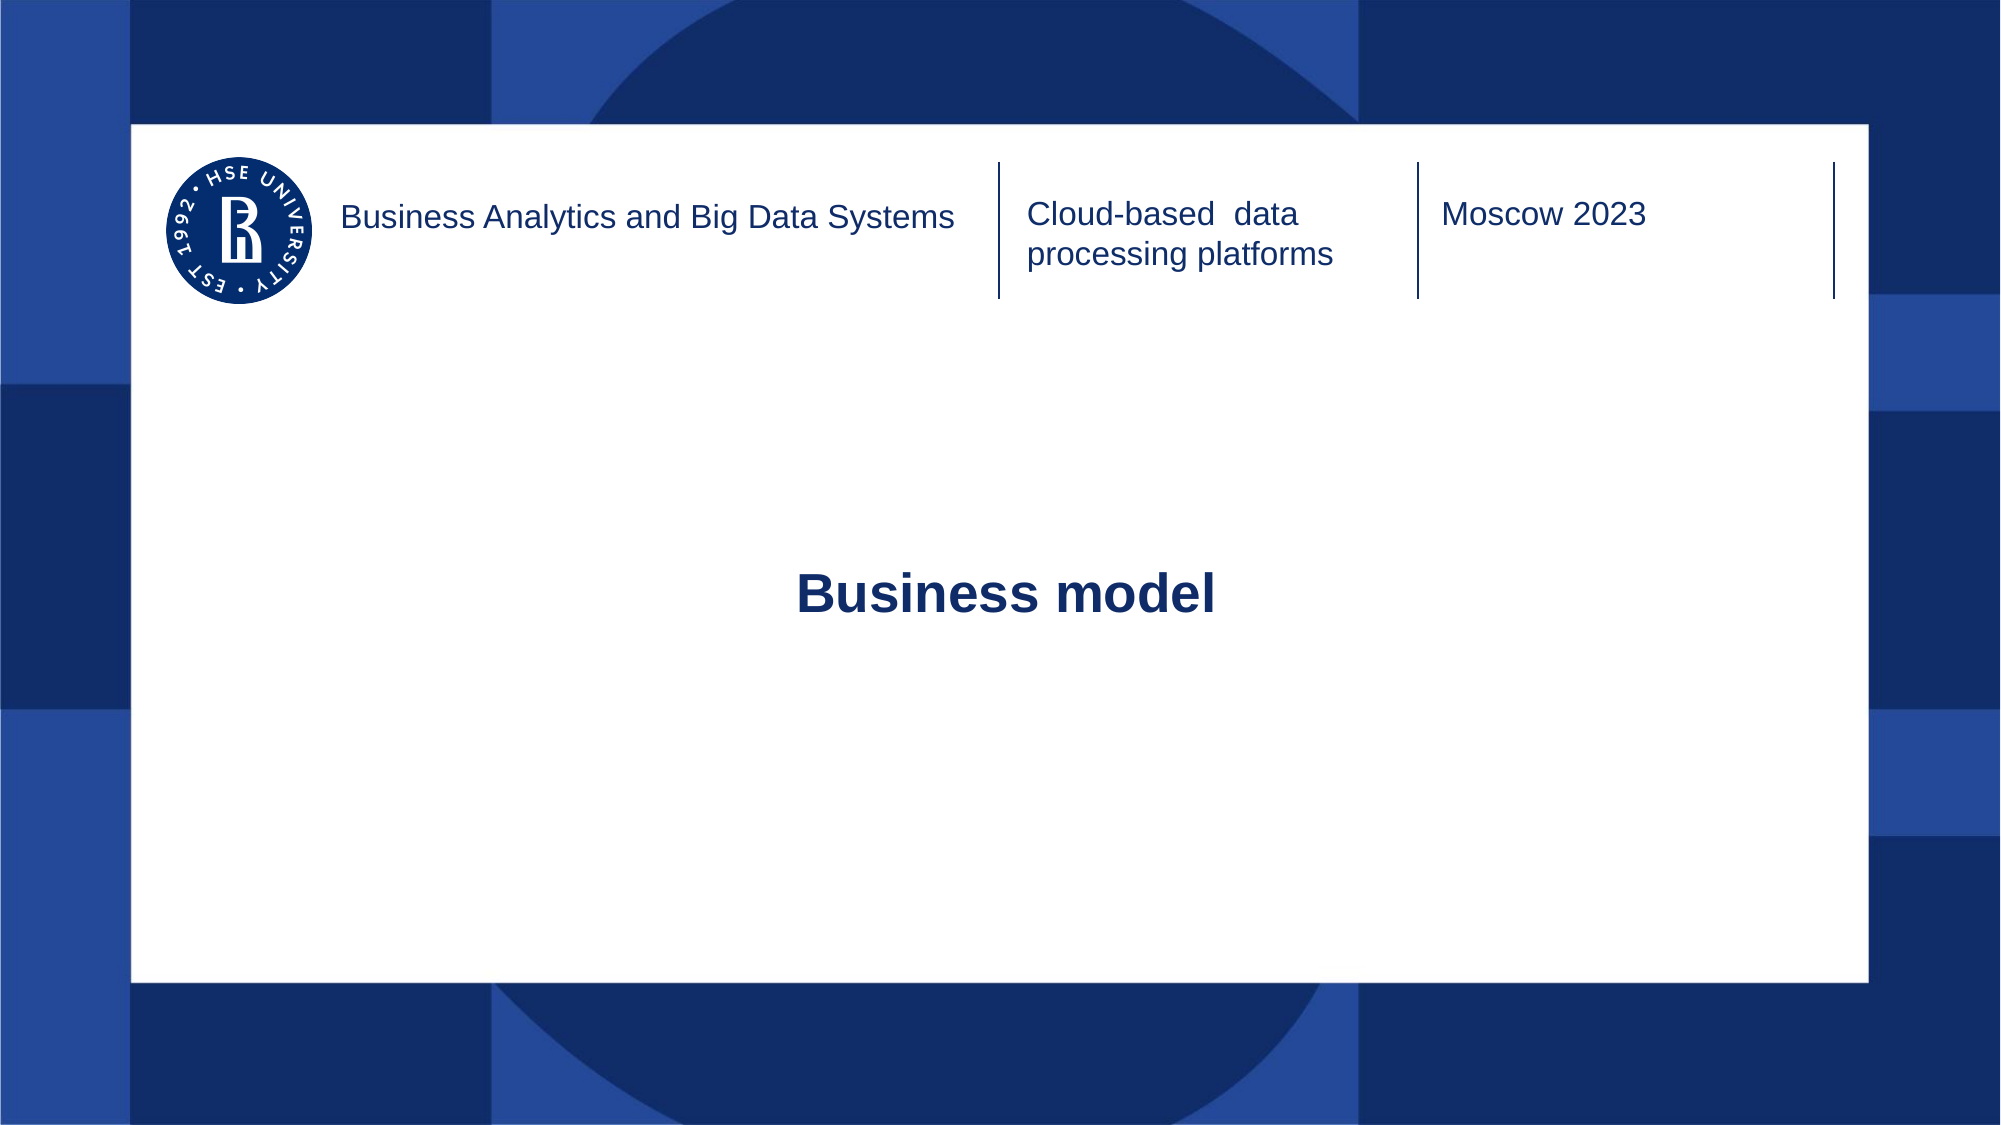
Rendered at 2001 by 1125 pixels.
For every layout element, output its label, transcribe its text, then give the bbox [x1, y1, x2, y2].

list Business Analytics and Big Data Systems [340, 194, 972, 267]
list Moscow 2023 [1441, 192, 1806, 269]
list Cloud-based data processing platforms [1026, 192, 1401, 269]
title Business model [301, 547, 1699, 624]
picture [0, 0, 2001, 1125]
